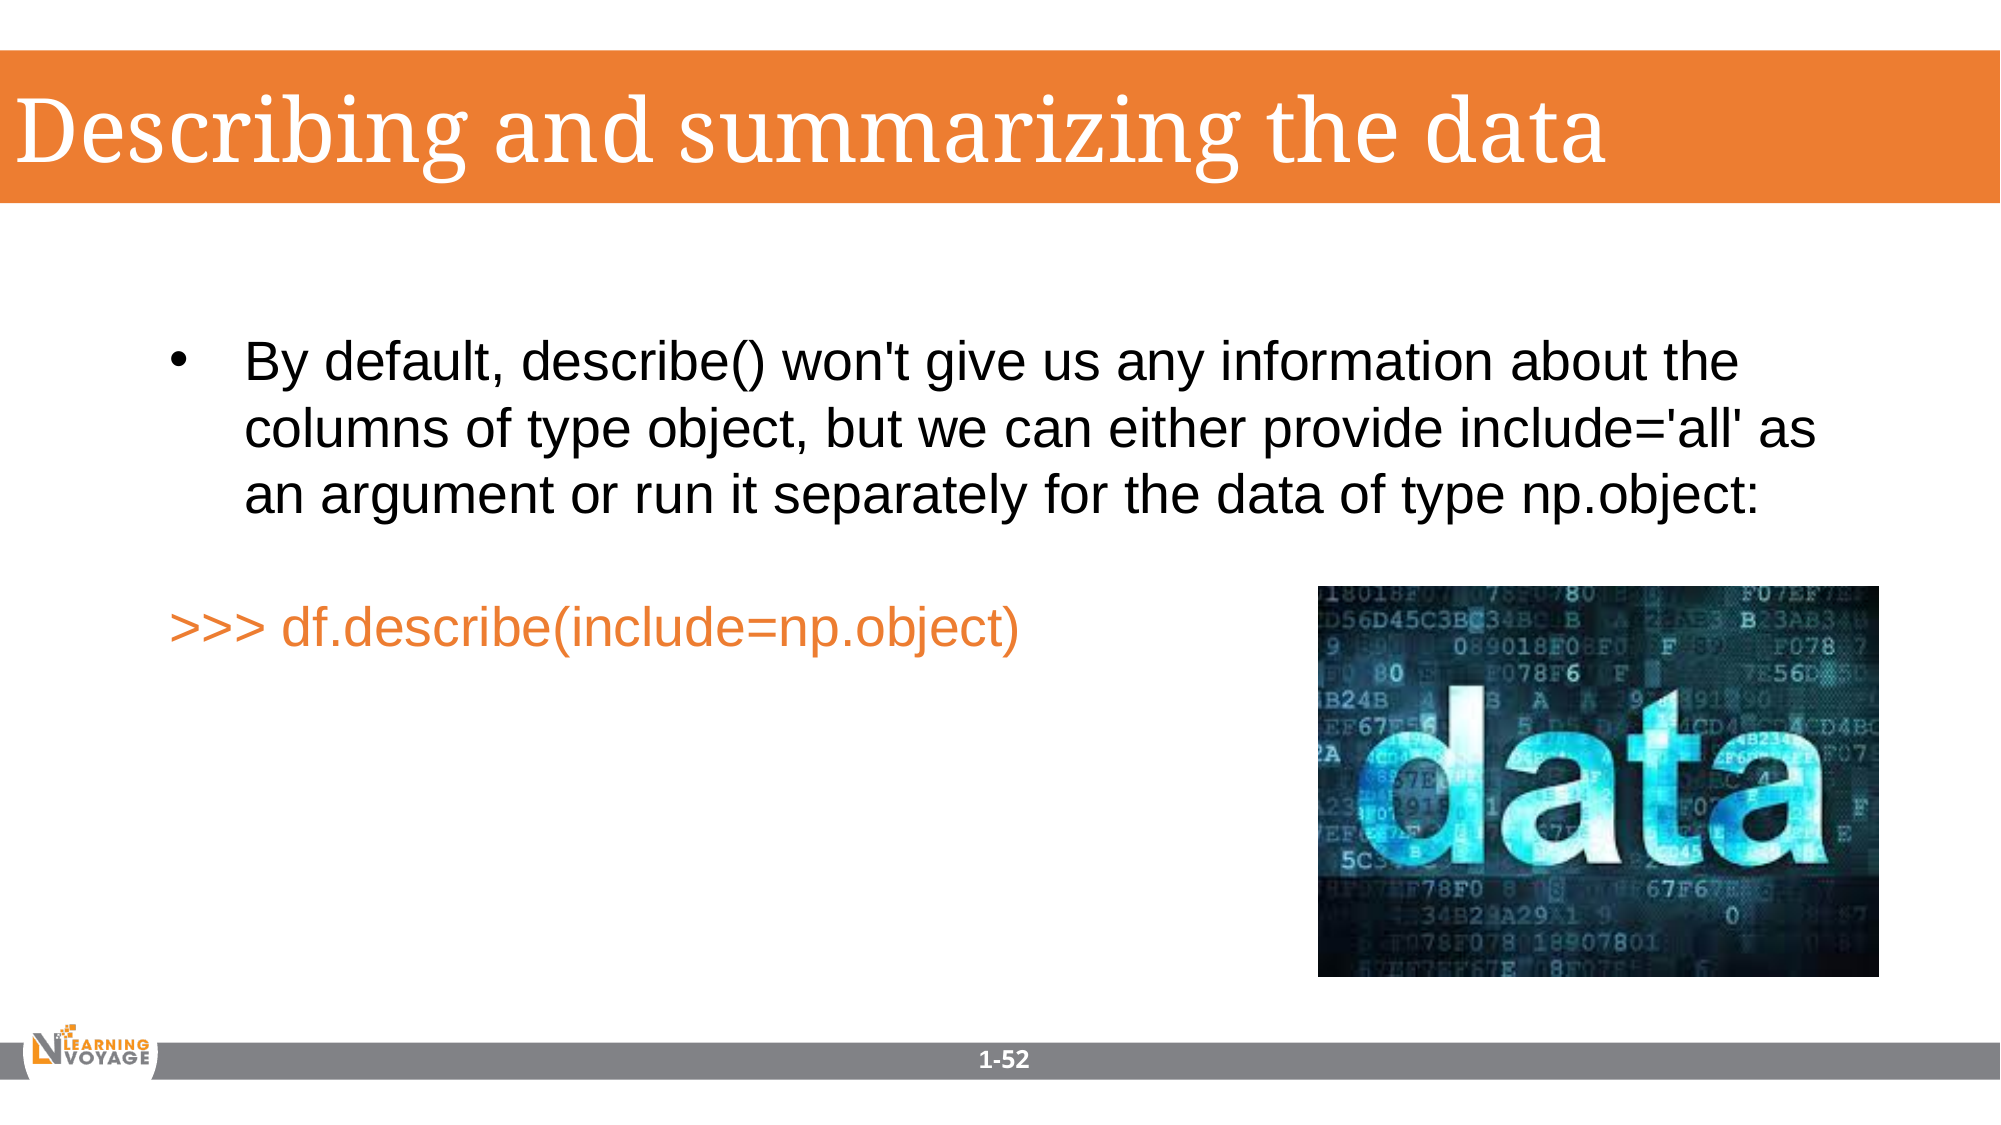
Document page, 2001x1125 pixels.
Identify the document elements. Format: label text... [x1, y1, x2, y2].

slide_number 1-52 [923, 1026, 1045, 1095]
picture [1318, 586, 1879, 977]
picture [0, 942, 192, 1125]
text_box Describing and summarizing the data [0, 49, 2000, 204]
text_box By default, describe() won't give us any information about the columns of type object, but we can either provide include='all' as an argument or run it separately for the data of type np.object: >>> df.describe(include=np.object) [169, 322, 1831, 658]
